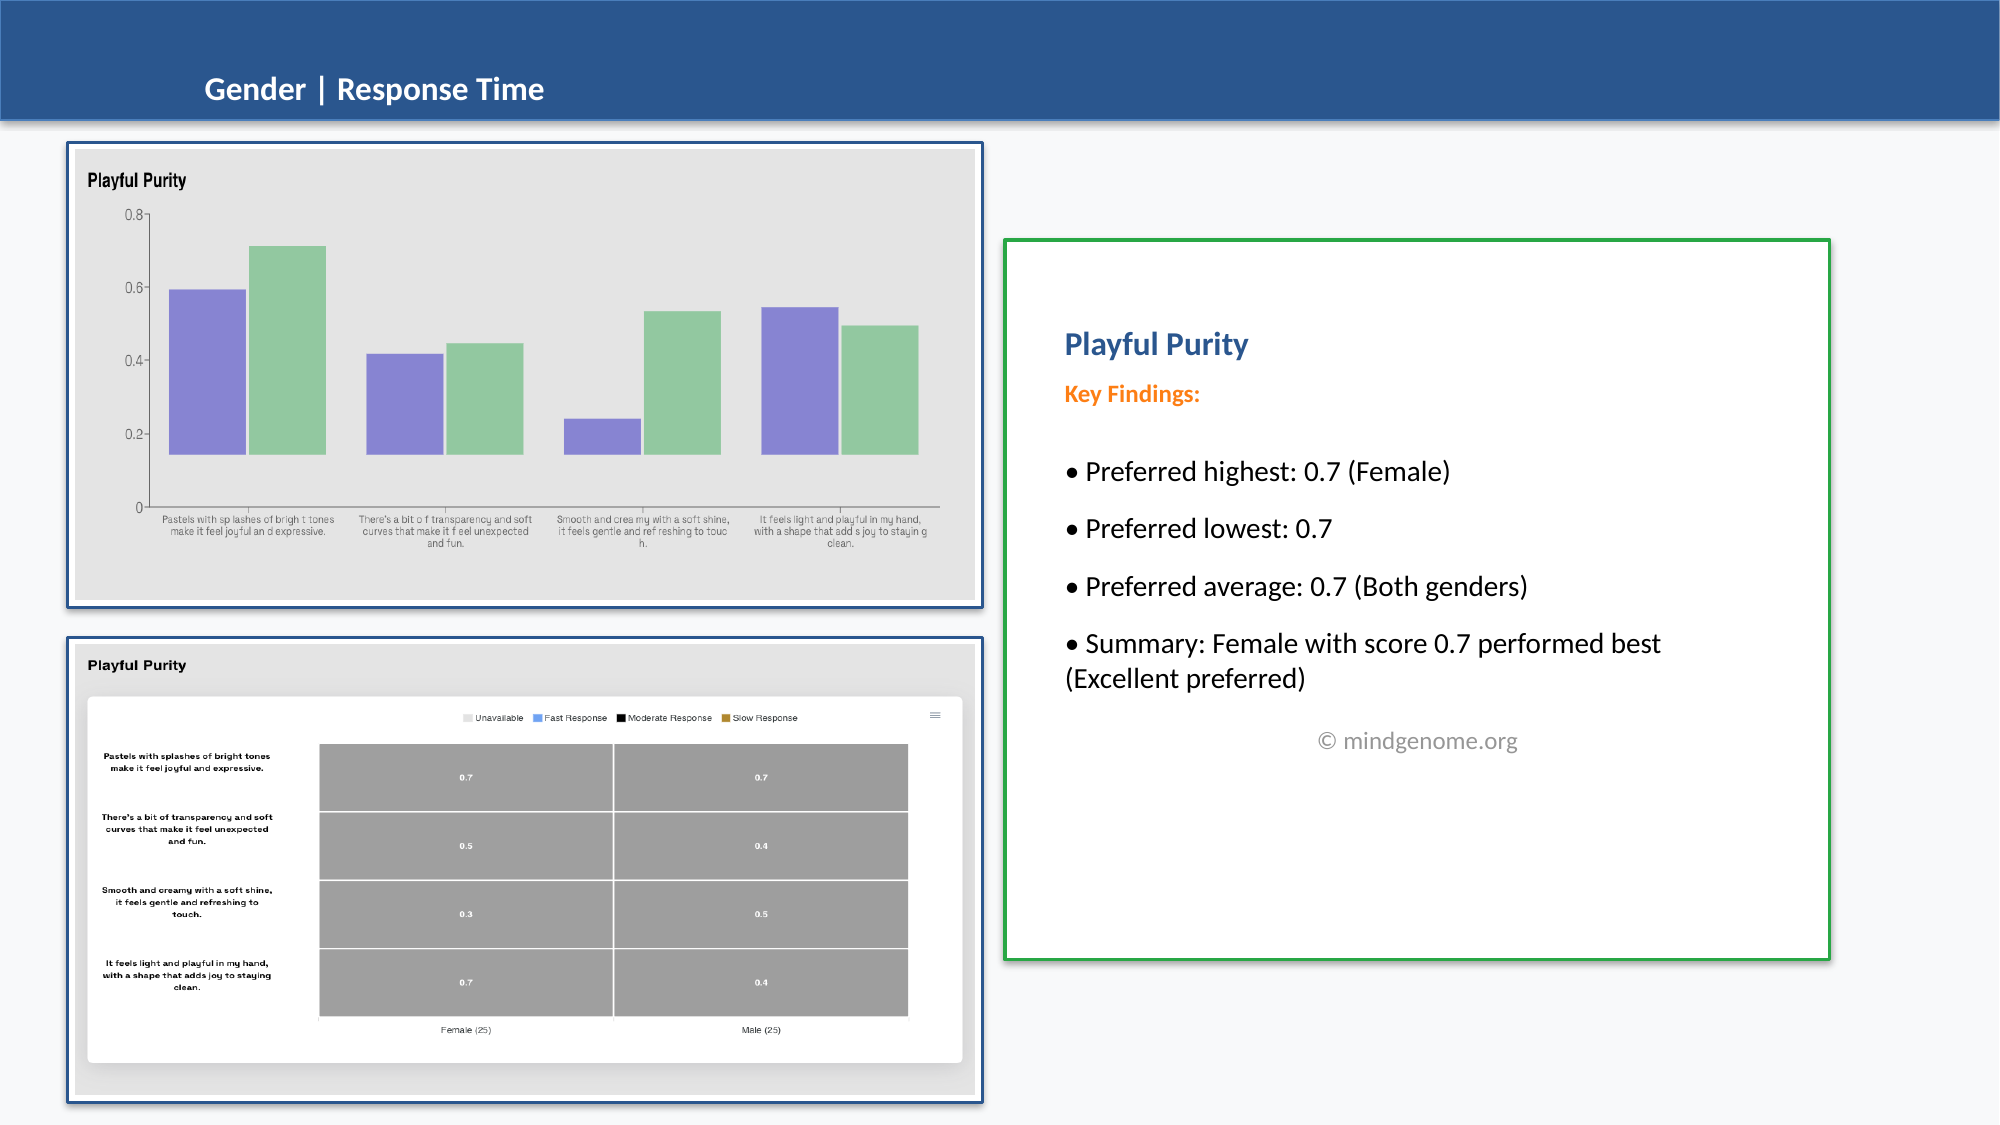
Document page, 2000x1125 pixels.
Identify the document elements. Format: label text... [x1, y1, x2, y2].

picture [74, 644, 976, 1096]
text_box [67, 142, 983, 608]
text_box Playful Purity Key Findings: • Preferred highest: 0.7 (Female) • Preferred lowest: 0.7 • Preferred average: 0.7 (Both genders) • Summary: Female with score 0.7 performed best (Excellent preferred) © mindgenome.org [1049, 270, 1785, 762]
text_box [0, 0, 2000, 121]
text_box [67, 637, 983, 1103]
text_box Gender | Response Time [189, 14, 561, 115]
picture [74, 149, 976, 601]
text_box [1004, 239, 1831, 961]
